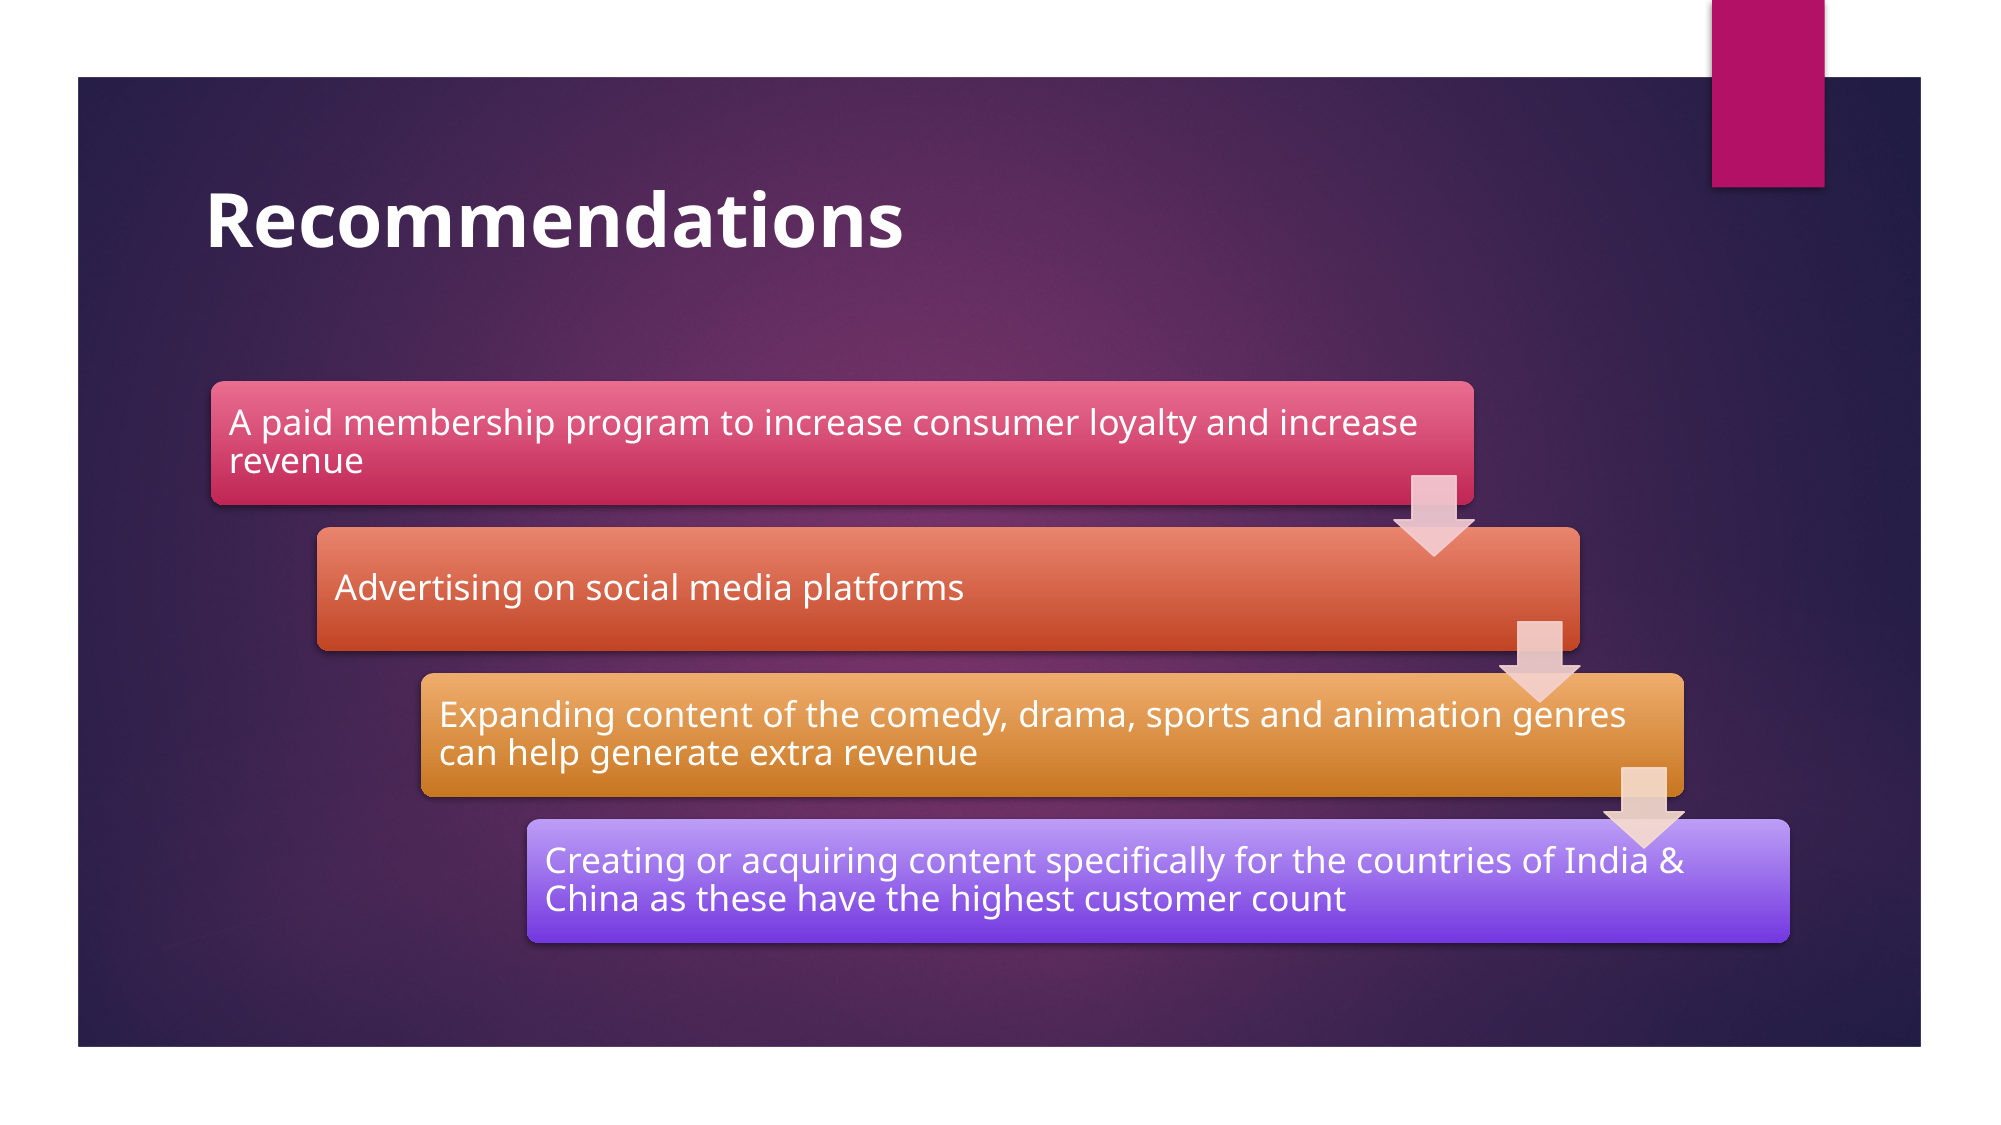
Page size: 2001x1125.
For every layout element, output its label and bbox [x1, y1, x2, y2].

list [210, 380, 1791, 943]
text_box [0, 0, 2000, 1125]
